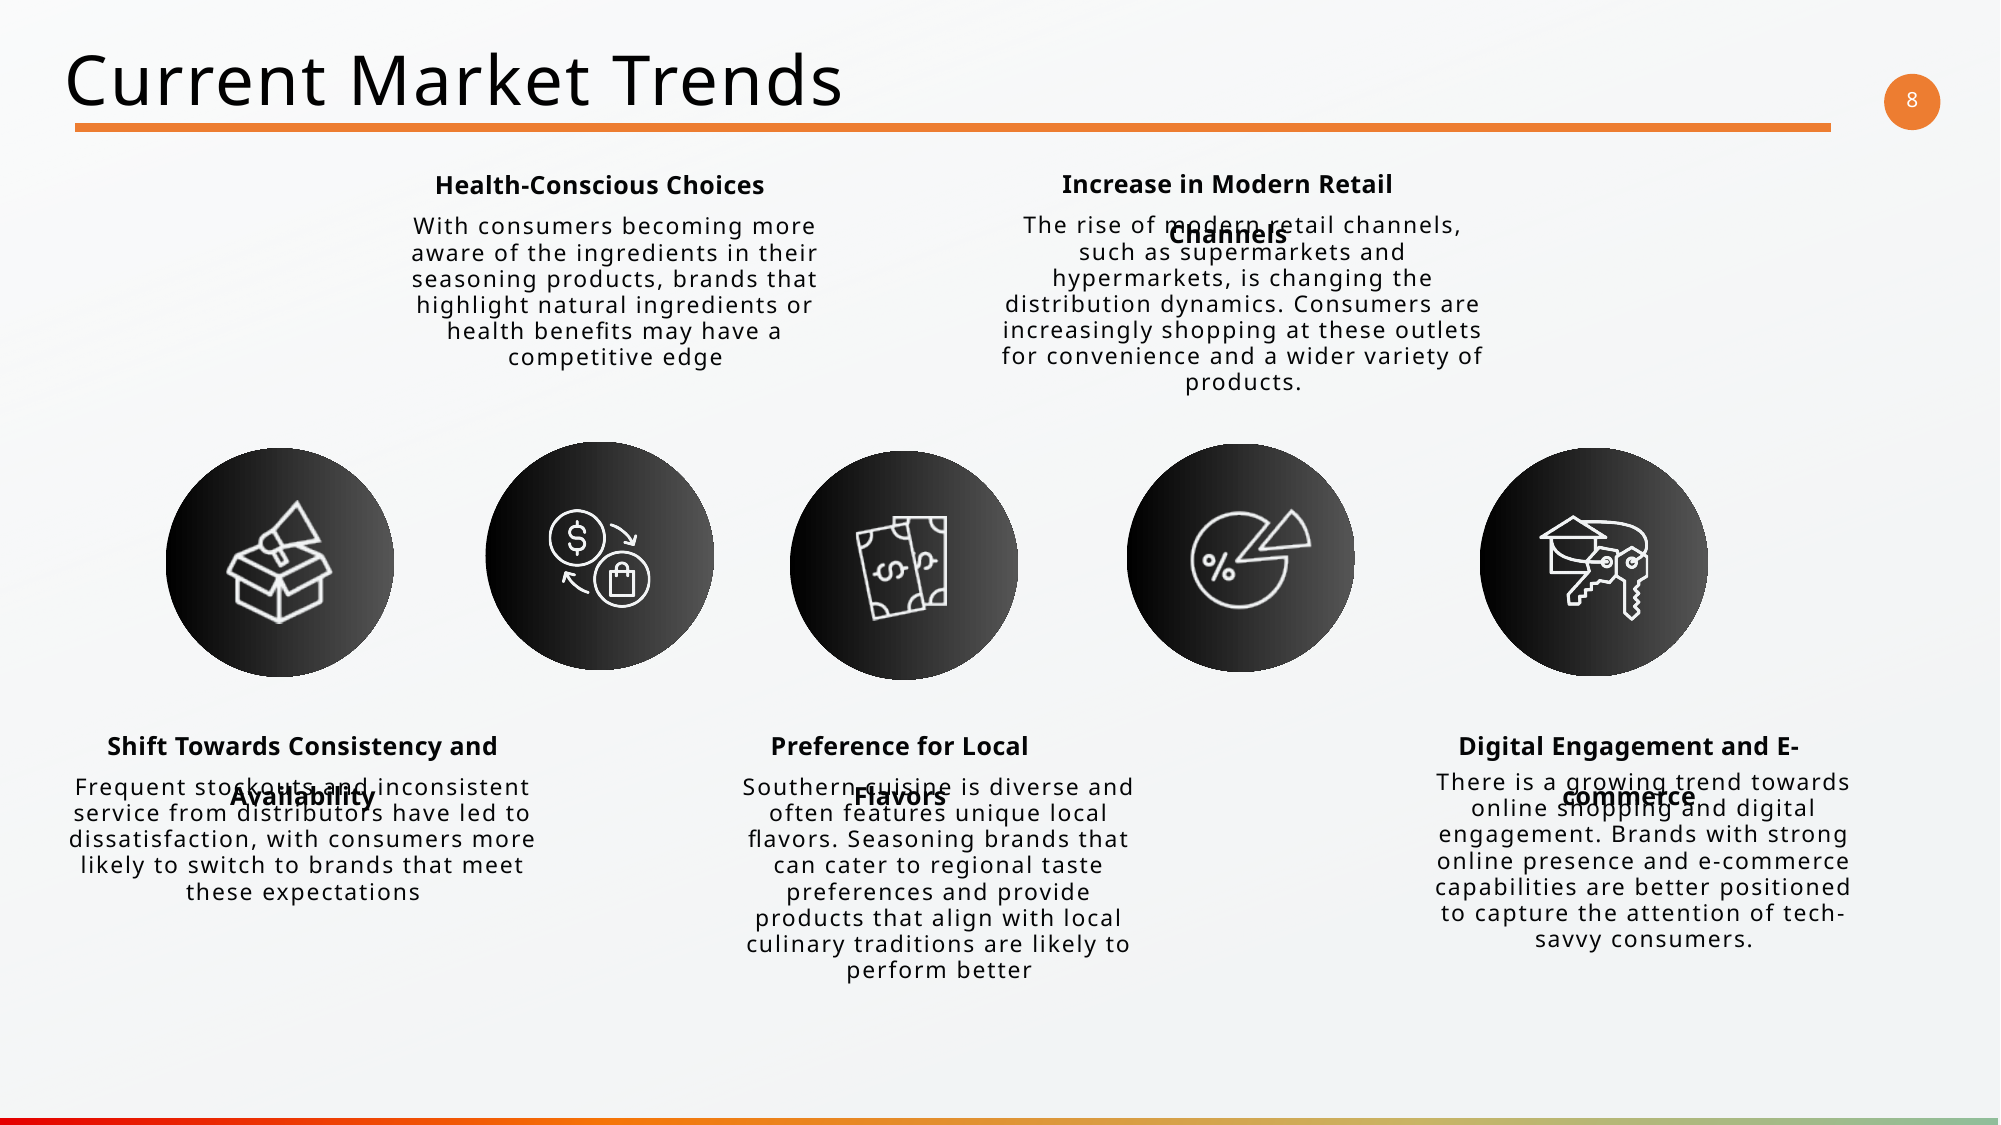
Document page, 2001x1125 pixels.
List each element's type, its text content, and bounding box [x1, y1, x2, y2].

text_box Increase in Modern Retail Channels [1015, 148, 1441, 249]
text_box [1897, 73, 1928, 78]
text_box [0, 0, 2000, 1125]
text_box [1894, 124, 1930, 131]
text_box Shift Towards Consistency and Availability [64, 710, 542, 811]
text_box There is a growing trend towards online shopping and digital engagement. Brands with strong online presence and e-commerce capabilities are better positioned to capture the attention of tech-savvy consumers. [1424, 769, 1865, 953]
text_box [1126, 443, 1355, 672]
text_box With consumers becoming more aware of the ingredients in their seasoning products, brands that highlight natural ingredients or health benefits may have a competitive edge [393, 213, 838, 371]
text_box 8 [1853, 78, 1972, 124]
picture [0, 1118, 1998, 1125]
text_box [165, 448, 394, 677]
text_box Frequent stockouts and inconsistent service from distributors have led to dissatisfaction, with consumers more likely to switch to brands that meet these expectations [64, 811, 542, 905]
text_box The rise of modern retail channels, such as supermarkets and hypermarkets, is changing the distribution dynamics. Consumers are increasingly shopping at these outlets for convenience and a wider variety of products. [991, 212, 1496, 396]
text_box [485, 441, 714, 670]
text_box Southern cuisine is diverse and often features unique local flavors. Seasoning brands that can cater to regional taste preferences and provide products that align with local culinary traditions are likely to perform better [732, 773, 1147, 983]
text_box Current Market Trends [64, 23, 1130, 119]
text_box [1479, 447, 1708, 677]
text_box Digital Engagement and E-commerce [1424, 710, 1835, 811]
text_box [789, 451, 1019, 680]
text_box Preference for Local Flavors [732, 710, 1069, 811]
text_box Health-Conscious Choices [411, 149, 789, 200]
